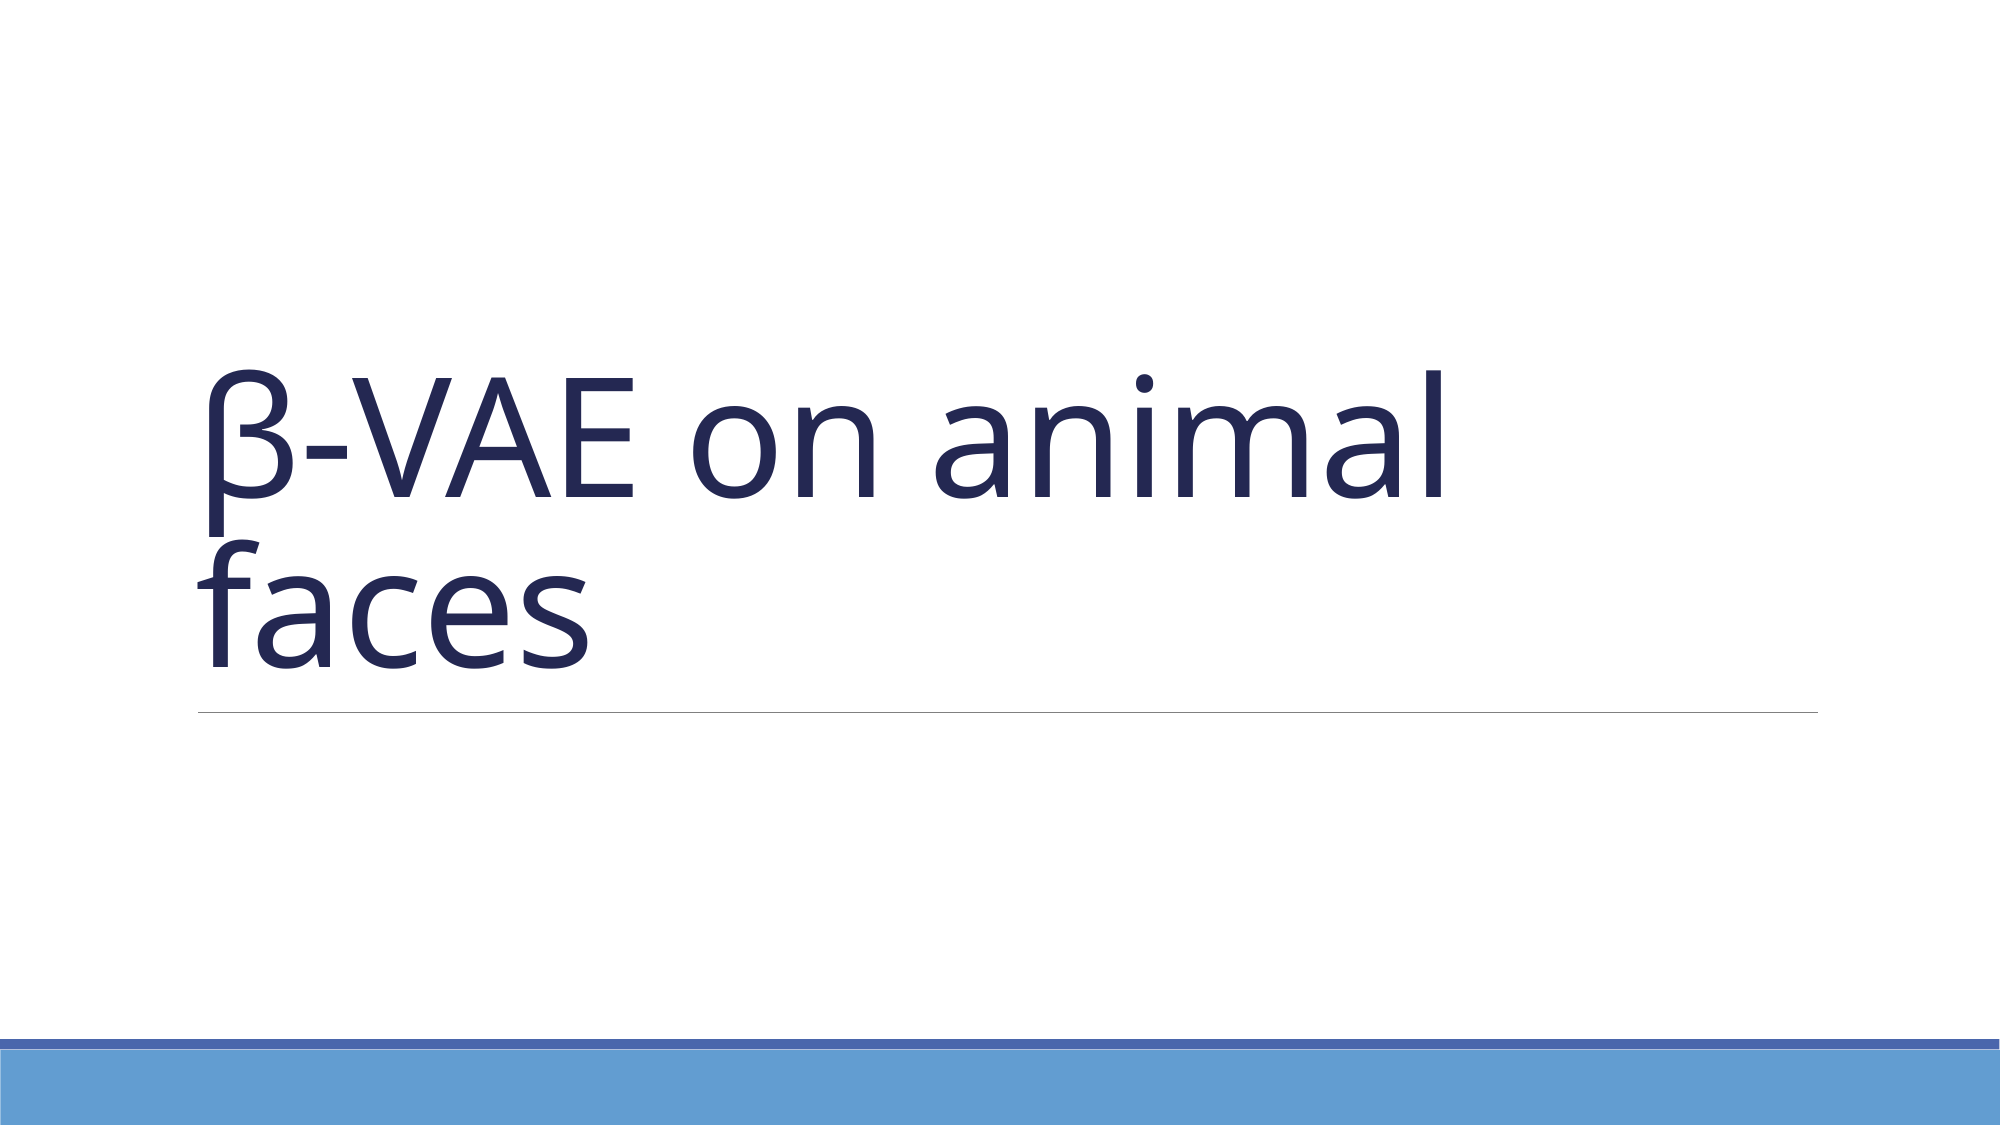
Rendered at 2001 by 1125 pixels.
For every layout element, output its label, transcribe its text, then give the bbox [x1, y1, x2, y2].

title β-VAE on animal faces [180, 124, 1830, 710]
